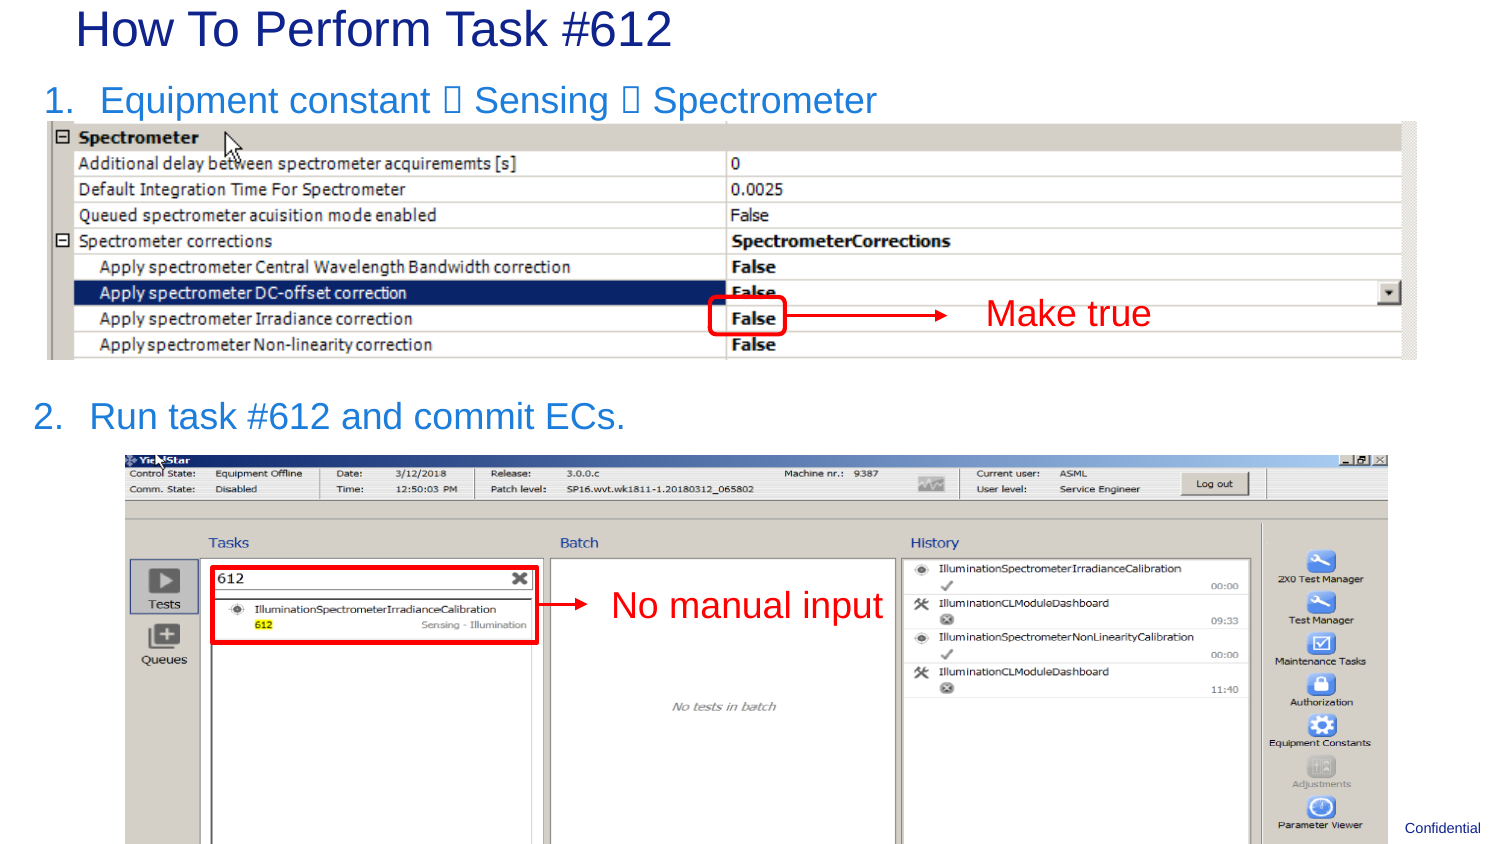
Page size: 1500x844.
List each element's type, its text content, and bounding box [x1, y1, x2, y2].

text_box Run task #612 and commit ECs. [33, 392, 638, 438]
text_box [47, 121, 1418, 360]
picture [124, 454, 1388, 844]
text_box Equipment constant  Sensing  Spectrometer [43, 76, 878, 122]
title How To Perform Task #612 [75, 0, 1324, 52]
